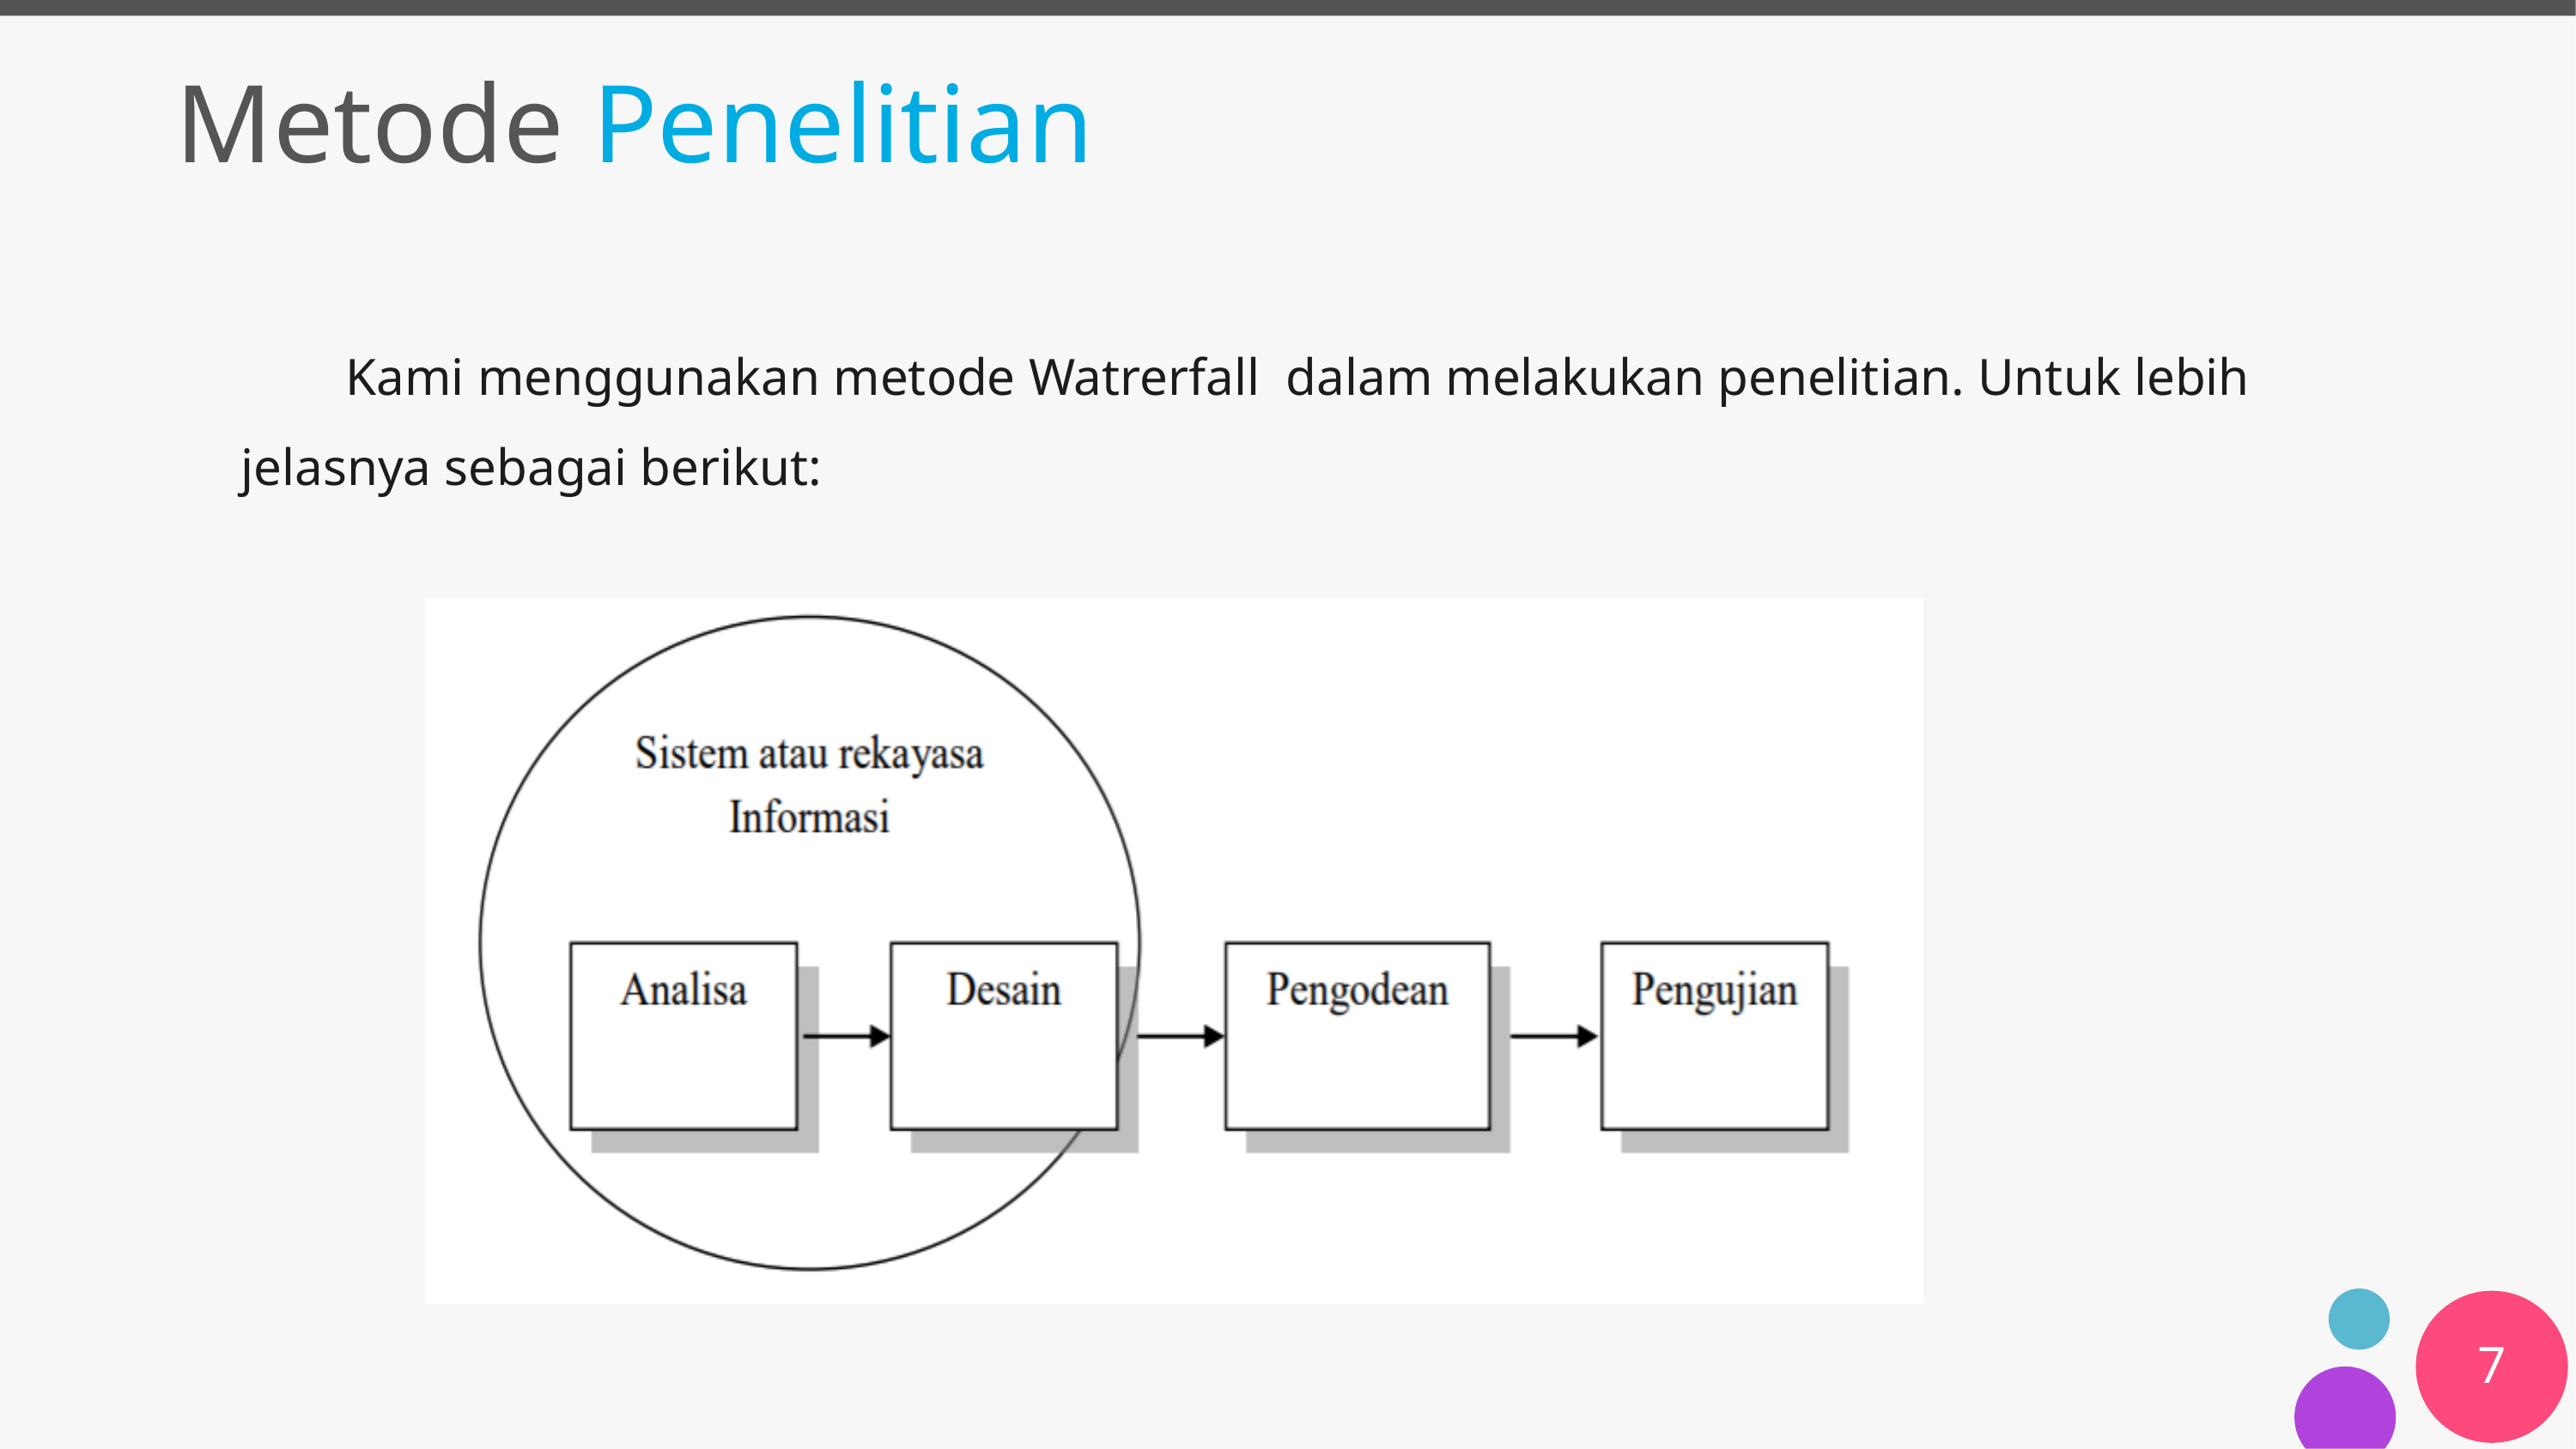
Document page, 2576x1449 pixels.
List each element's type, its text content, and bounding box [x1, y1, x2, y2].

text_box Metode Penelitian [163, 49, 2185, 219]
text_box Kami menggunakan metode Watrerfall dalam melakukan penelitian. Untuk lebih jelasnya sebagai berikut: [228, 257, 2284, 502]
picture [425, 598, 1923, 1305]
slide_number 7 [2415, 1328, 2568, 1406]
